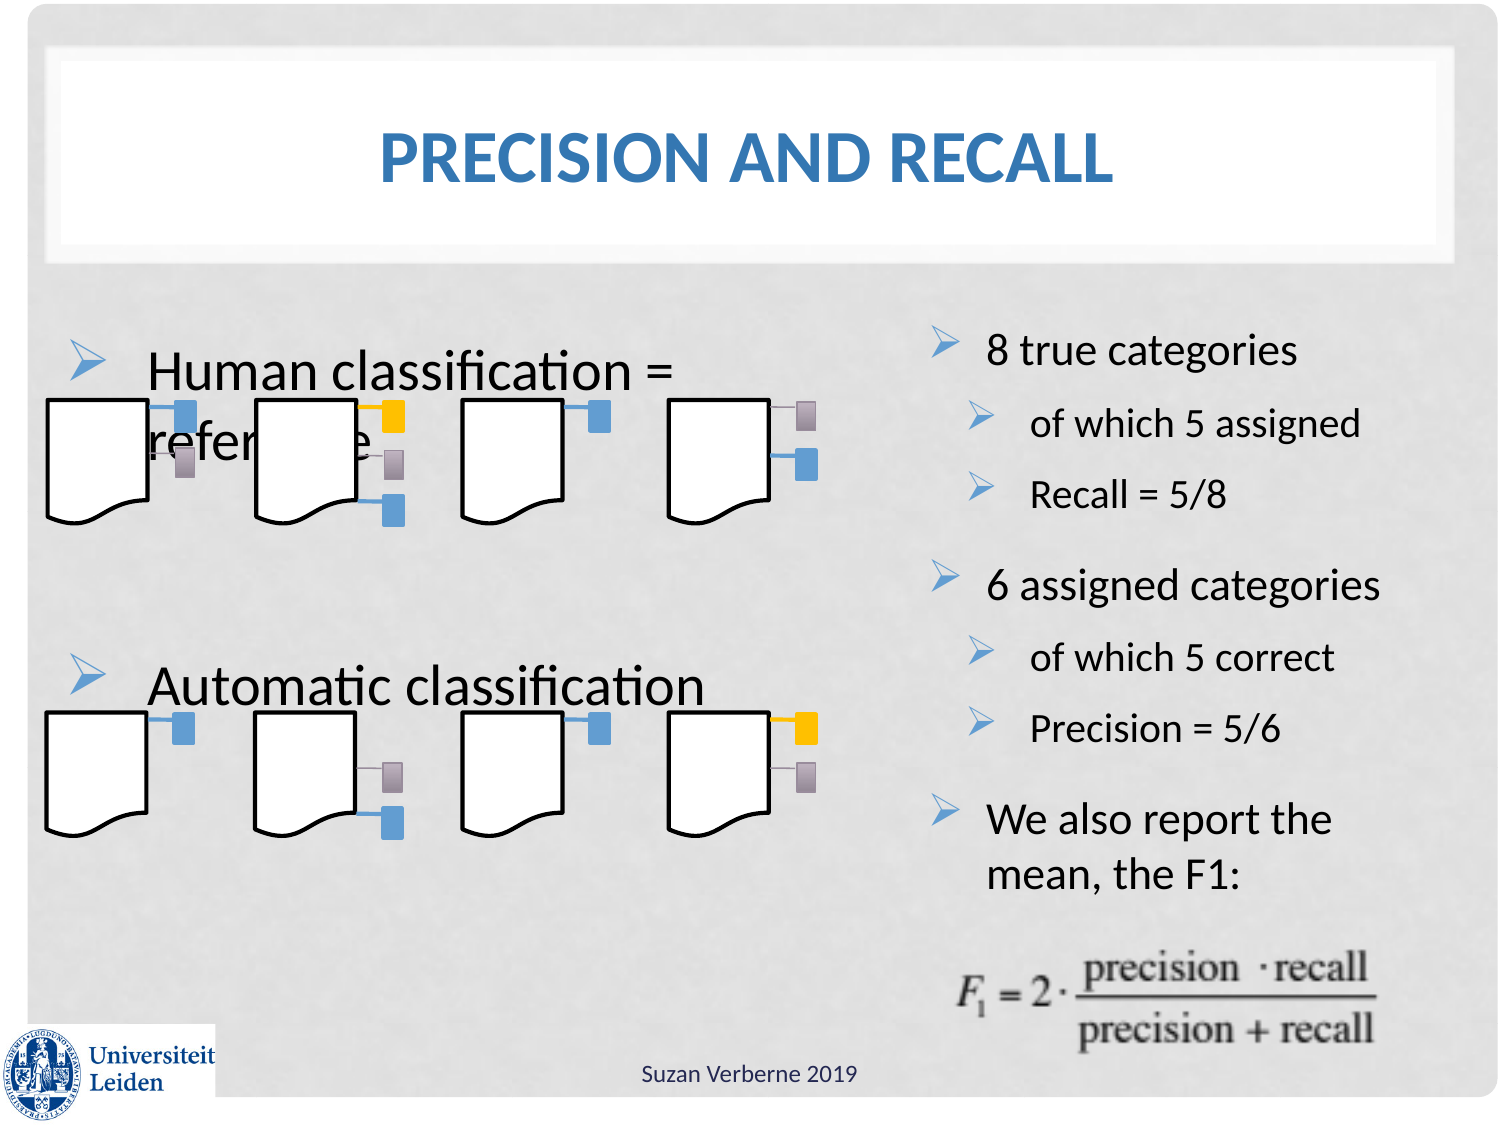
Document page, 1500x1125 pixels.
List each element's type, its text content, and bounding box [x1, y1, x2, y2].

title Precision and recall [69, 66, 1425, 238]
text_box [949, 937, 1383, 1059]
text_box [668, 712, 816, 838]
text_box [668, 399, 816, 526]
list Human classification = reference Automatic classification [50, 324, 850, 725]
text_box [462, 399, 610, 526]
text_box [255, 399, 404, 526]
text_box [462, 712, 610, 838]
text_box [47, 399, 195, 526]
list 8 true categories of which 5 assigned Recall = 5/8 6 assigned categories of which 5 correct Precision = 5/6 We also report the mean, the F1: [912, 312, 1425, 1005]
footer Suzan Verberne 2019 [512, 1042, 988, 1103]
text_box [254, 712, 403, 838]
picture [0, 1024, 216, 1125]
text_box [46, 712, 194, 838]
